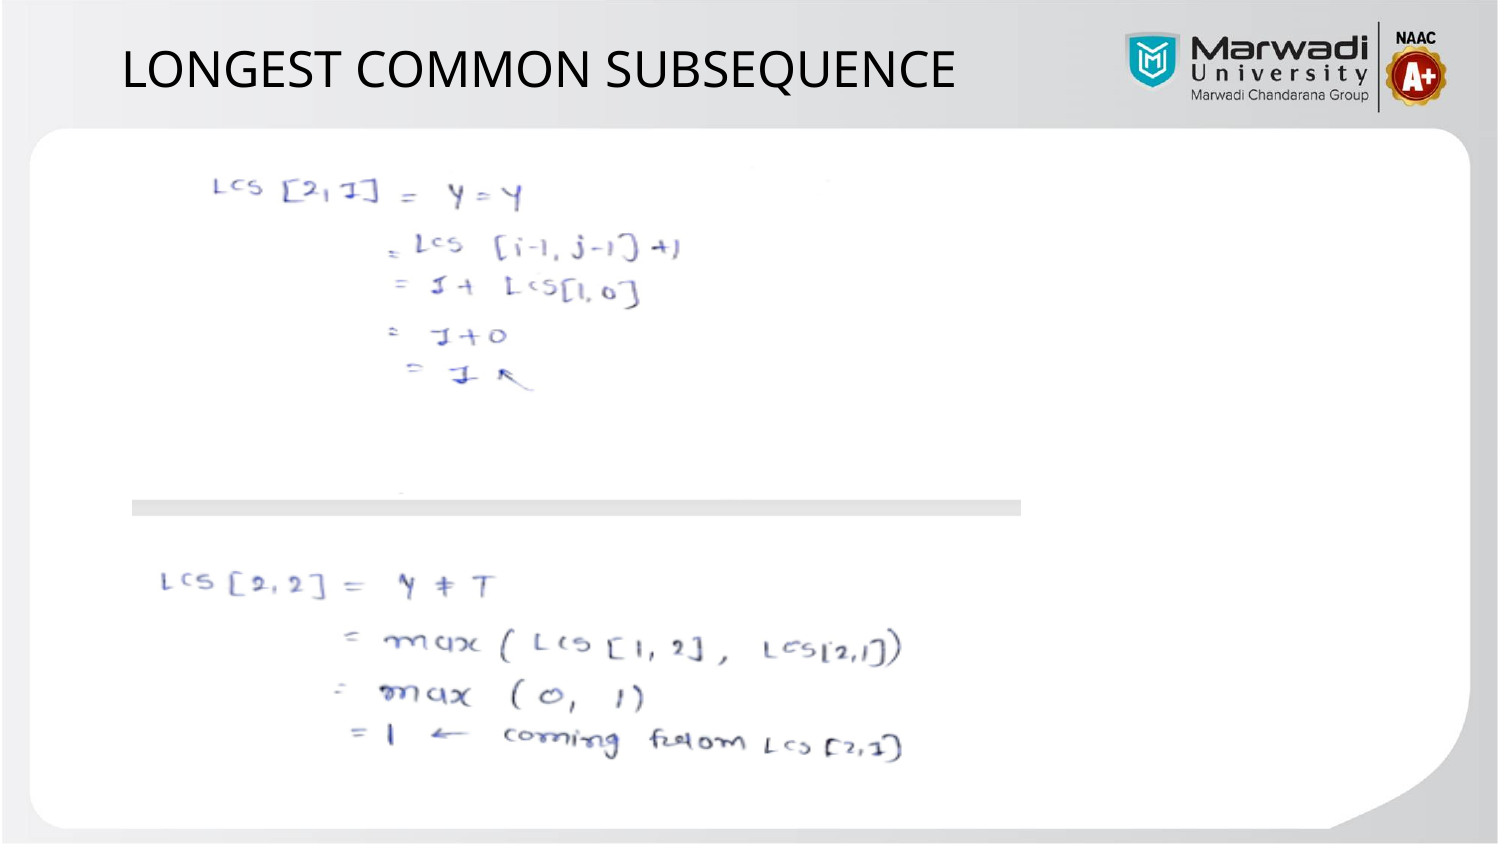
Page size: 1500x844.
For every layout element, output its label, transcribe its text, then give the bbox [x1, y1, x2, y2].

text_box LONGEST COMMON SUBSEQUENCE [105, 21, 1180, 112]
picture [1, 0, 1498, 844]
